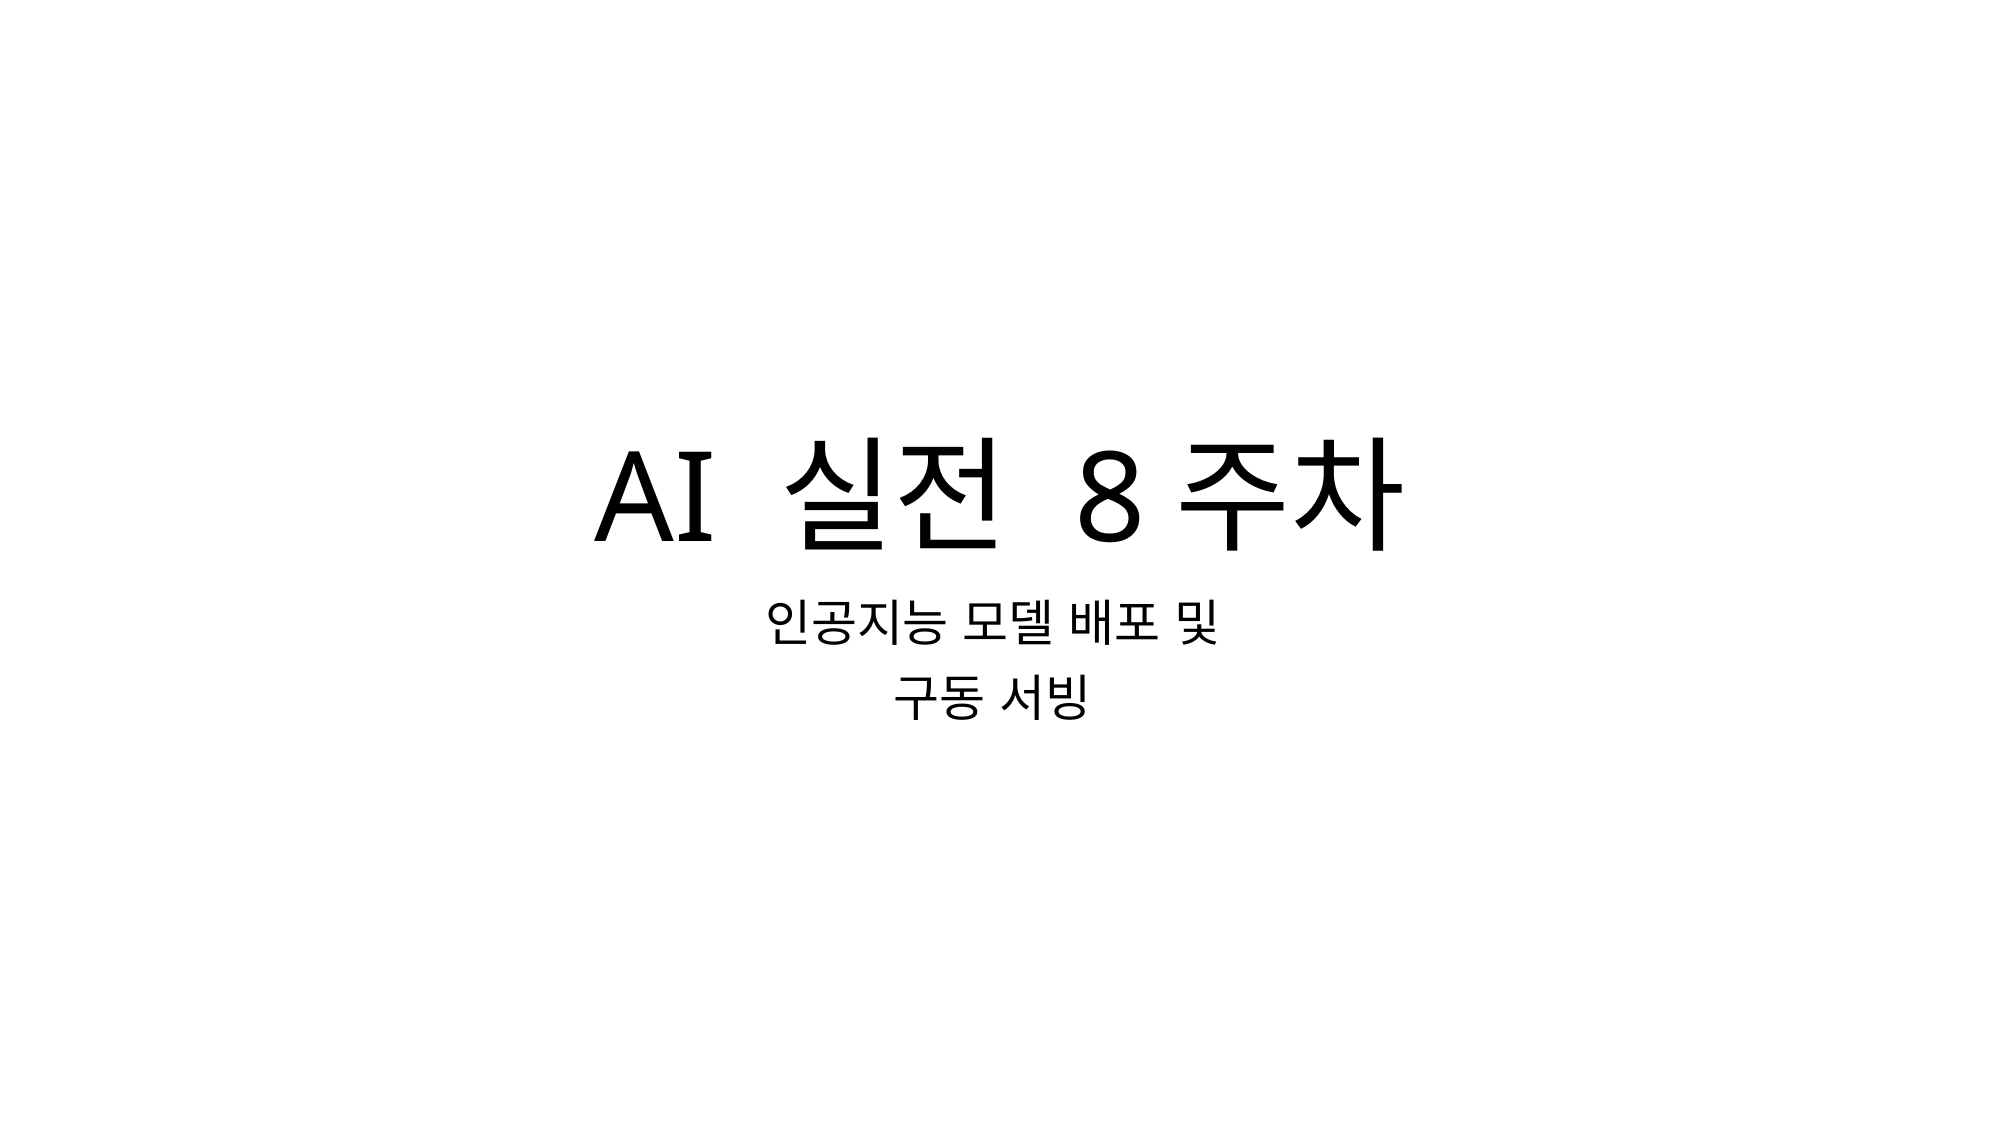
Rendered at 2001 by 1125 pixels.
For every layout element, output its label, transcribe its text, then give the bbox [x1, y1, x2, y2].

title AI 실전 8주차 [249, 184, 1750, 576]
subtitle 인공지능 모델 배포 및 구동 서빙 [249, 590, 1750, 863]
